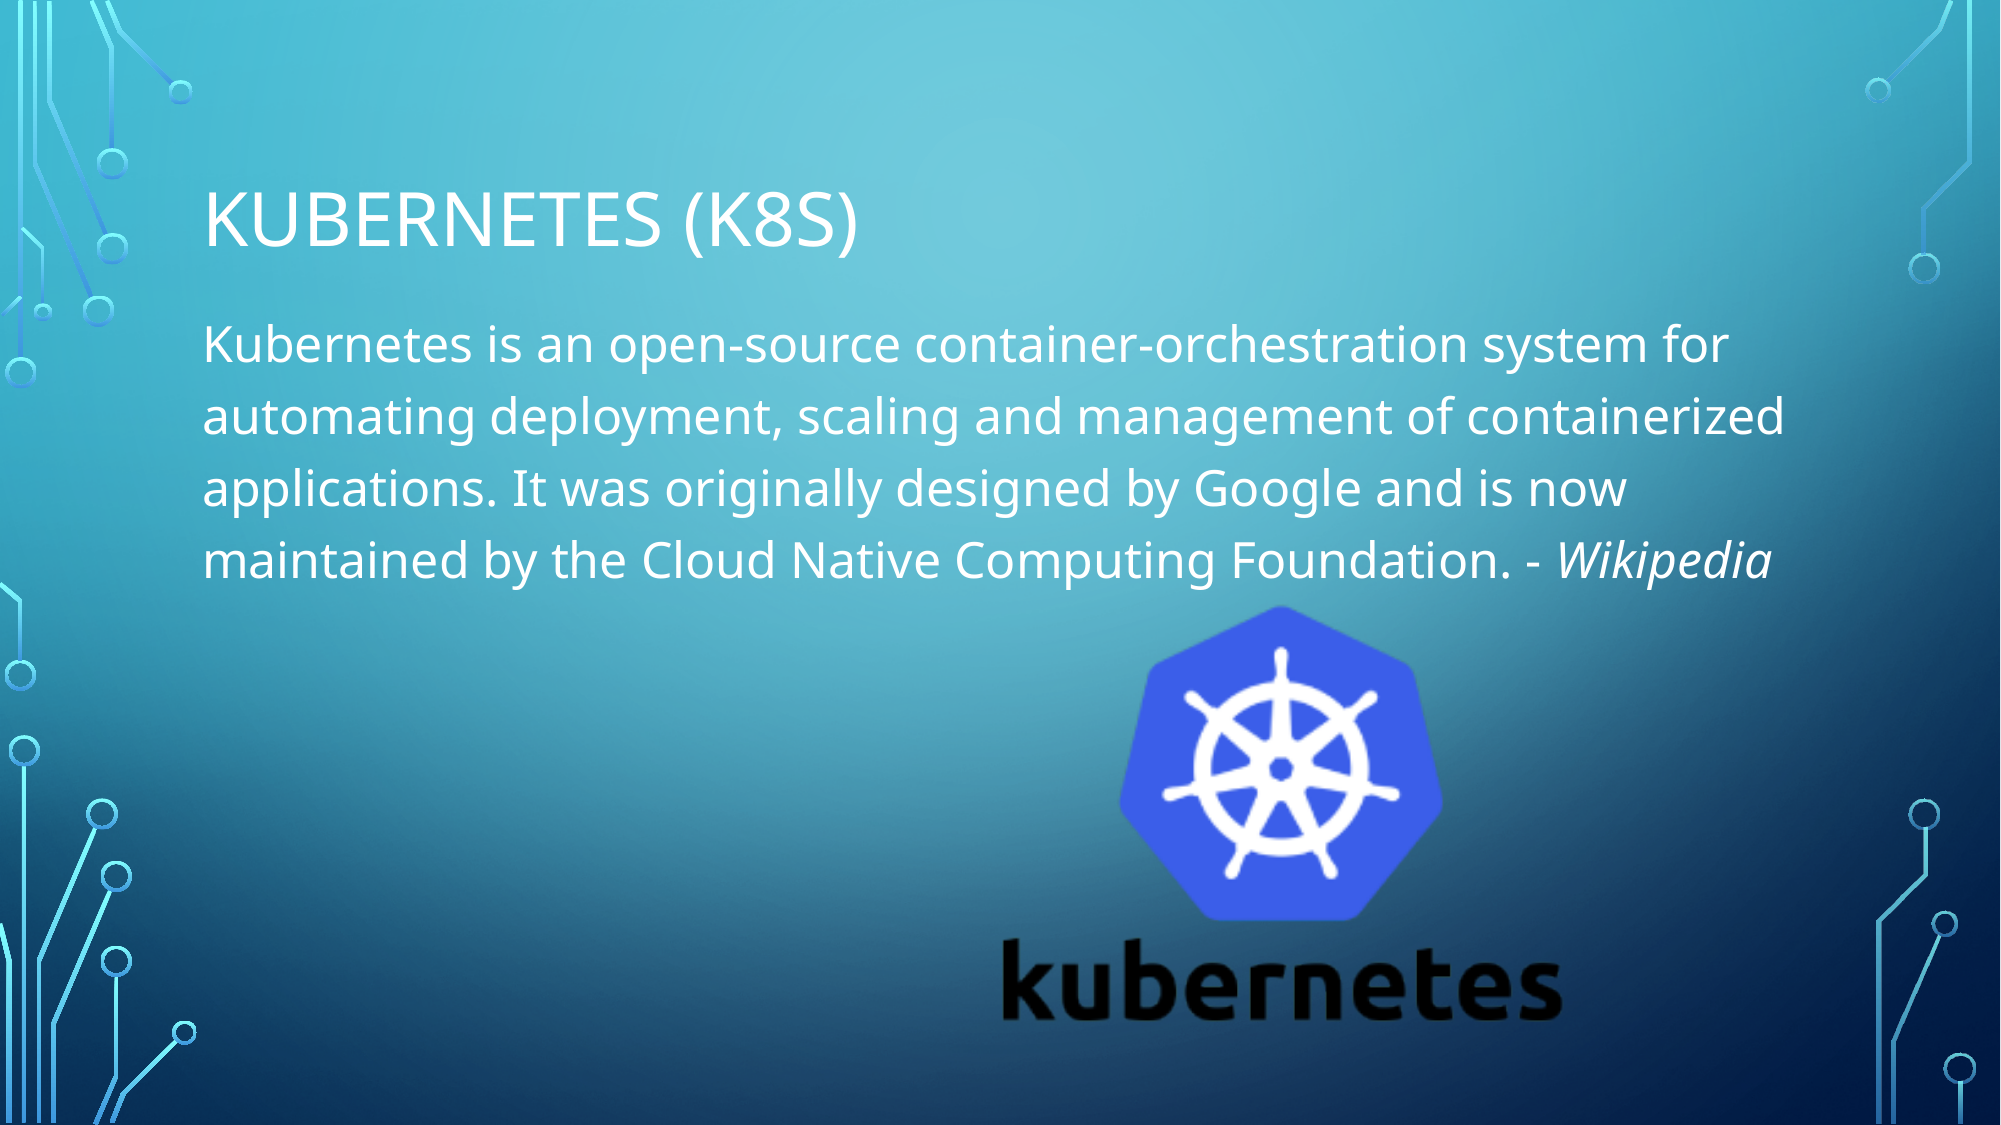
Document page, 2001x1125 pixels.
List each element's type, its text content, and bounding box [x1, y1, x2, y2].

list Kubernetes is an open-source container-orchestration system for automating deployment, scaling and management of containerized applications. It was originally designed by Google and is now maintained by the Cloud Native Computing Foundation. - Wikipedia [187, 292, 1813, 950]
picture [940, 535, 1625, 1122]
title Kubernetes (k8s) [187, 101, 1813, 292]
